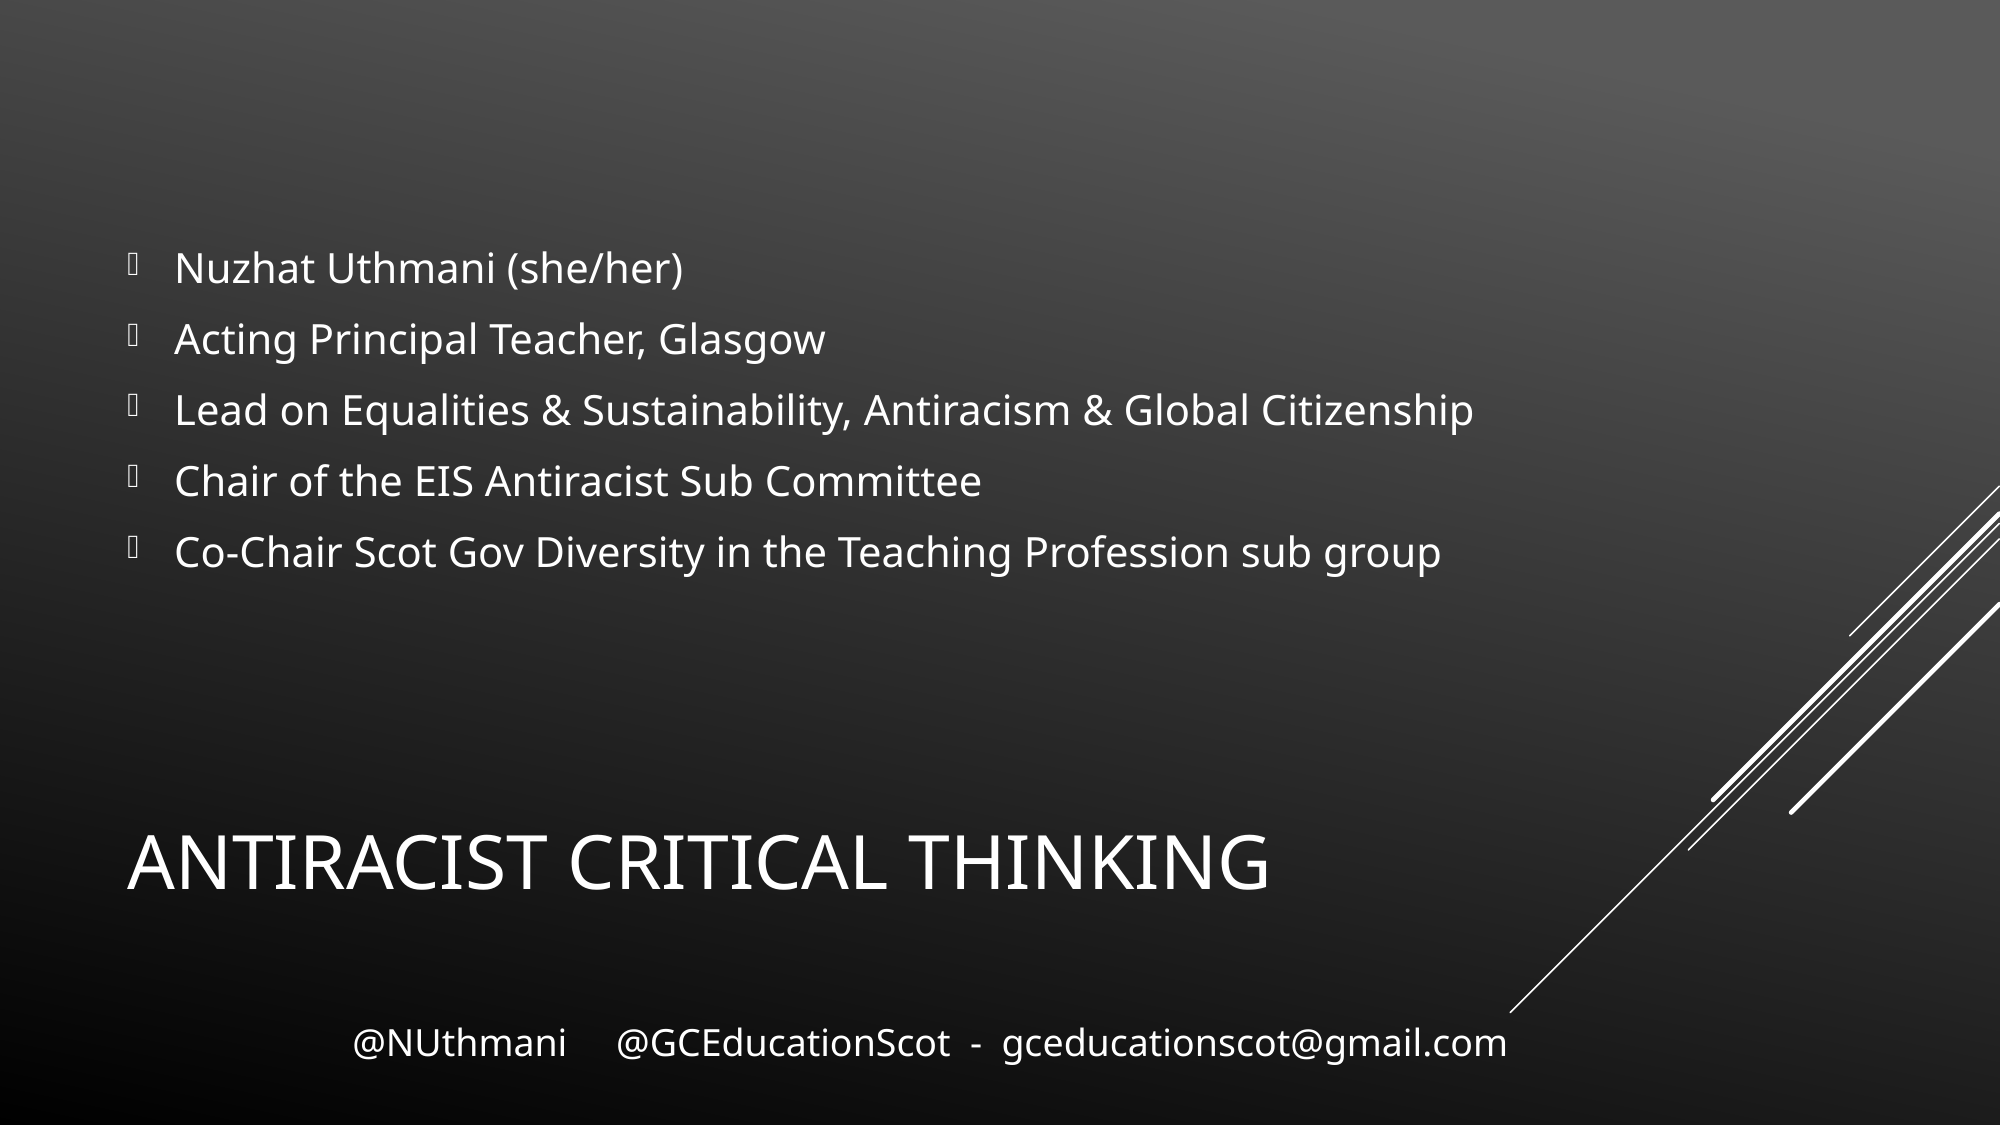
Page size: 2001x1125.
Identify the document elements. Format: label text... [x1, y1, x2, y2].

text_box @NUthmani @GCEducationScot - gceducationscot@gmail.com [131, 1012, 1730, 1117]
title Antiracist critical thinking [112, 736, 1513, 984]
list Nuzhat Uthmani (she/her) Acting Principal Teacher, Glasgow Lead on Equalities & Sustainability, Antiracism & Global Citizenship Chair of the EIS Antiracist Sub Committee Co-Chair Scot Gov Diversity in the Teaching Profession sub group [112, 112, 1513, 706]
